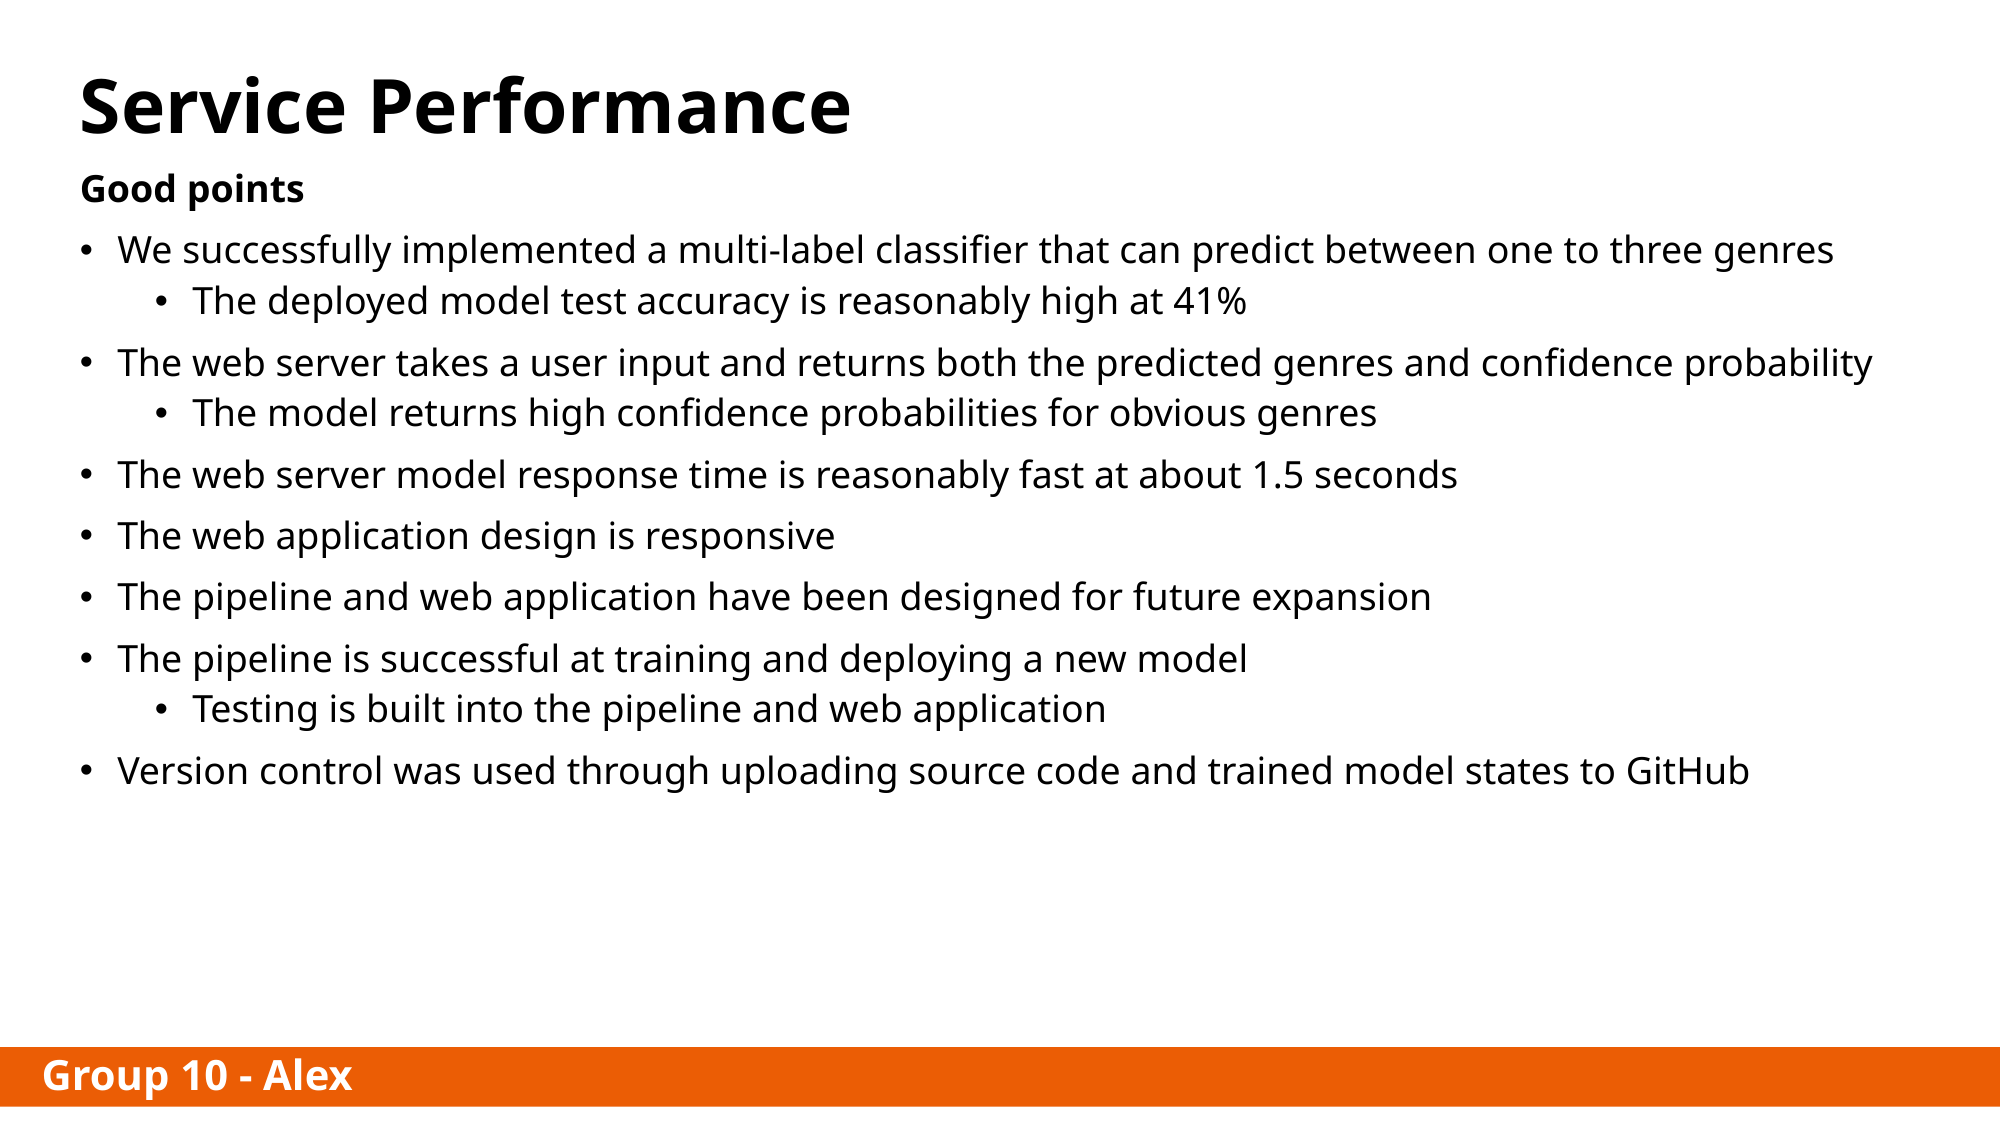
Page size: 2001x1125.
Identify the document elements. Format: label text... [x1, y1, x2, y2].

text_box Group 10 - Alex [26, 1047, 1438, 1125]
text_box Service Performance Good points We successfully implemented a multi-label classifier that can predict between one to three genres The deployed model test accuracy is reasonably high at 41% The web server takes a user input and returns both the predicted genres and confidence probability The model returns high confidence probabilities for obvious genres The web server model response time is reasonably fast at about 1.5 seconds The web application design is responsive The pipeline and web application have been designed for future expansion The pipeline is successful at training and deploying a new model Testing is built into the pipeline and web application Version control was used through uploading source code and trained model states to GitHub [64, 60, 1929, 1017]
text_box [0, 1046, 2000, 1108]
